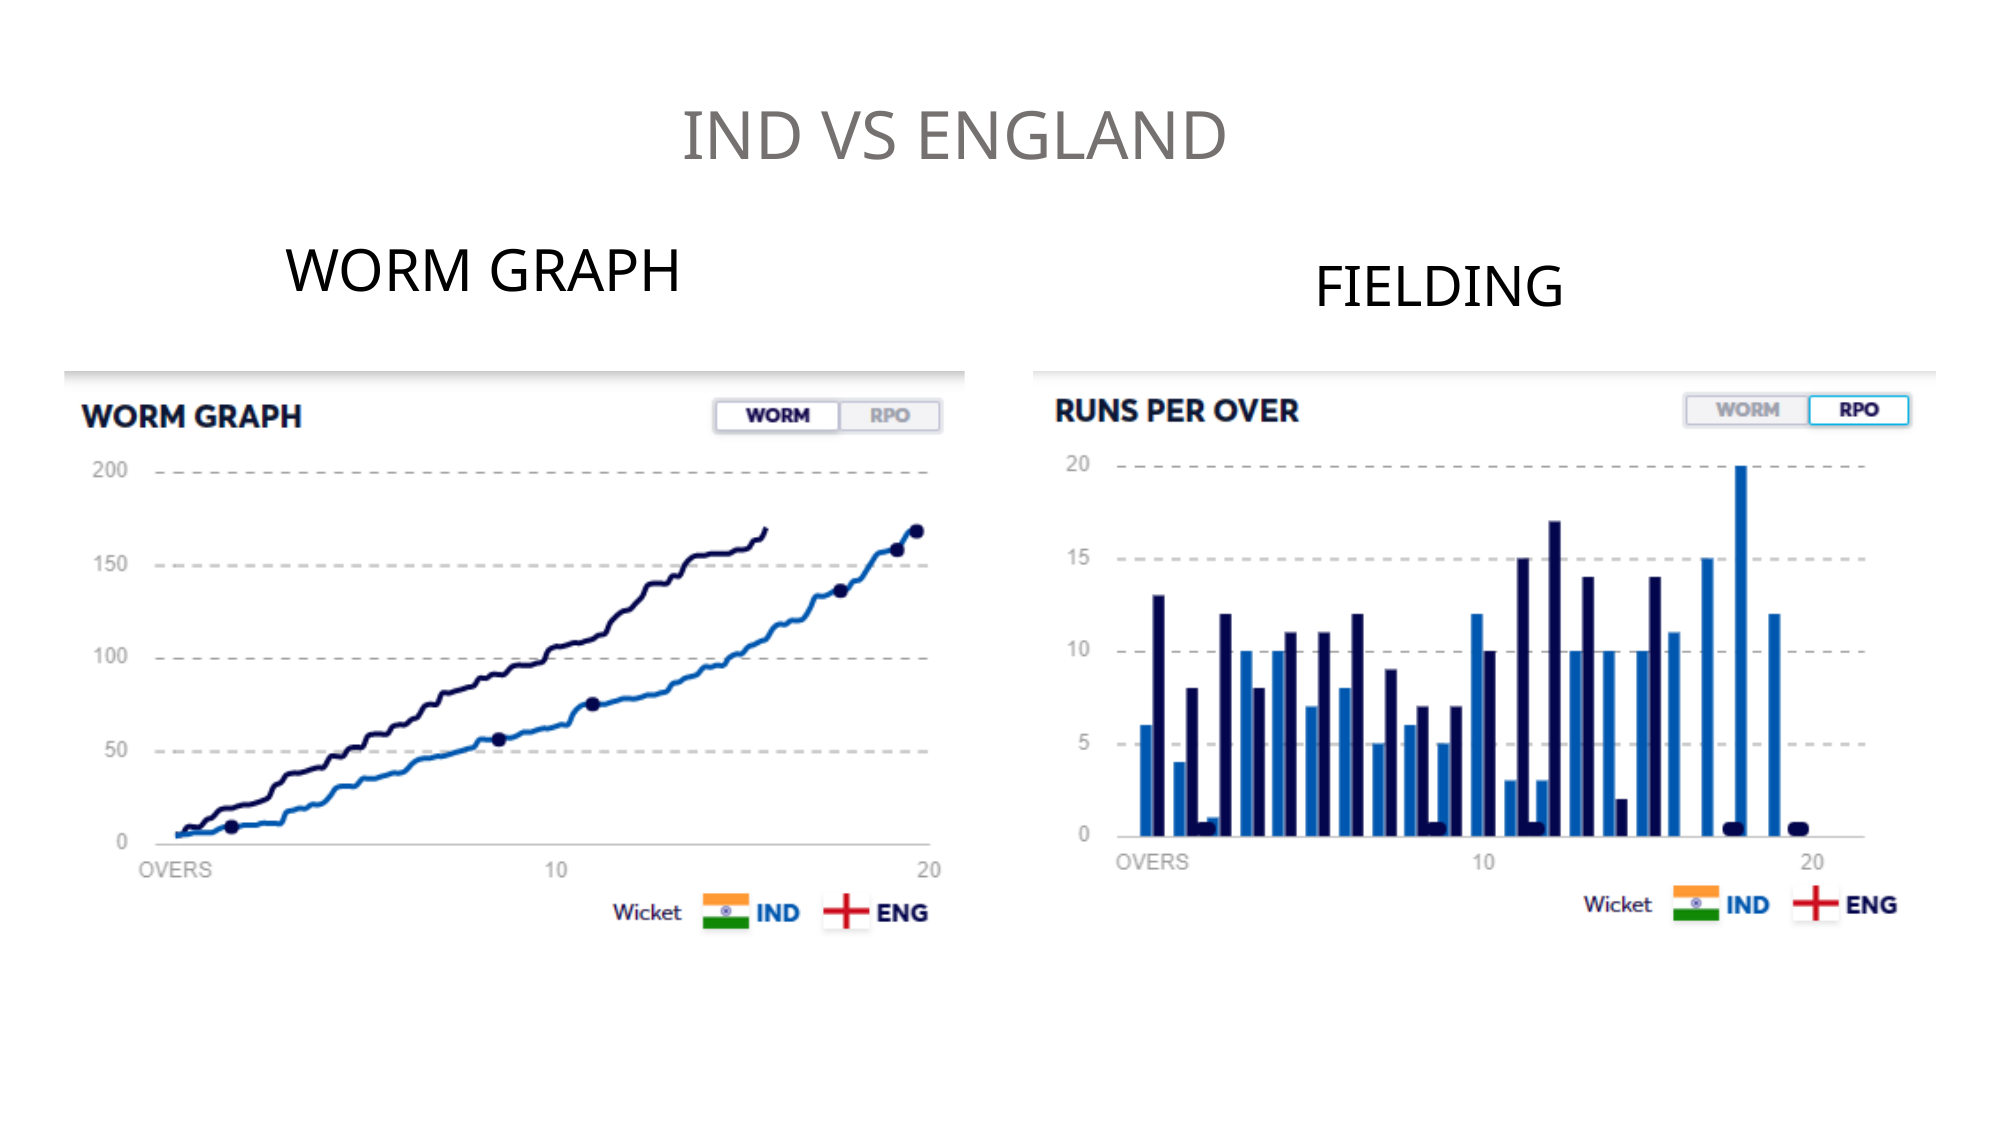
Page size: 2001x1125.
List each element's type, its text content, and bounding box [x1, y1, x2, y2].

picture [1033, 371, 1936, 944]
text_box WORM GRAPH [0, 233, 1355, 451]
text_box IND VS ENGLAND [101, 0, 1827, 182]
text_box FIELDING [964, 214, 1941, 336]
picture [64, 371, 965, 944]
